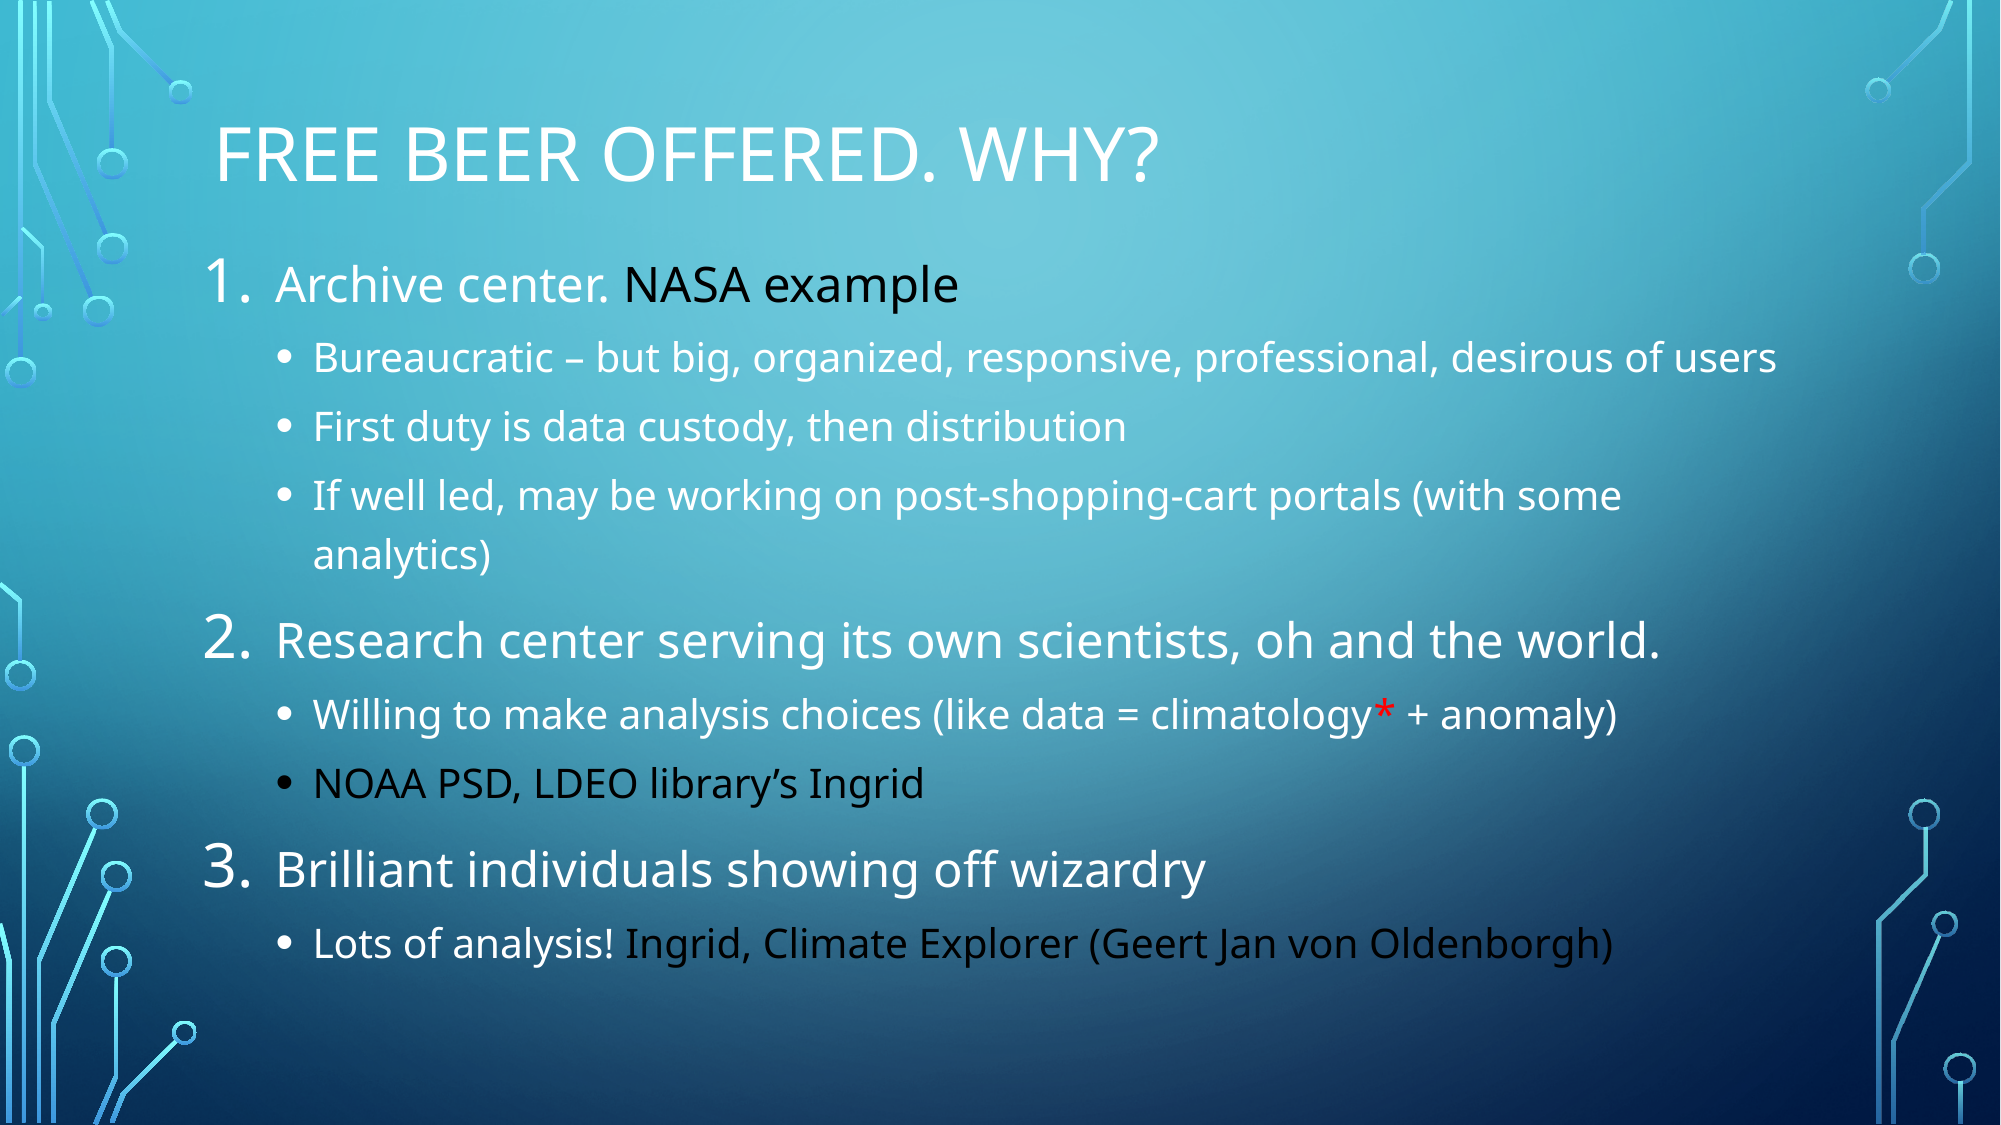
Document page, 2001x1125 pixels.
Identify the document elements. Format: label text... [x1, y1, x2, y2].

list Archive center. NASA example Bureaucratic – but big, organized, responsive, professional, desirous of users First duty is data custody, then distribution If well led, may be working on post-shopping-cart portals (with some analytics) Research center serving its own scientists, oh and the world. Willing to make analysis choices (like data = climatology* + anomaly) NOAA PSD, LDEO library’s Ingrid Brilliant individuals showing off wizardry Lots of analysis! Ingrid, Climate Explorer (Geert Jan von Oldenborgh) [187, 233, 1813, 1039]
title Free beer offered. why? [198, 36, 1824, 279]
